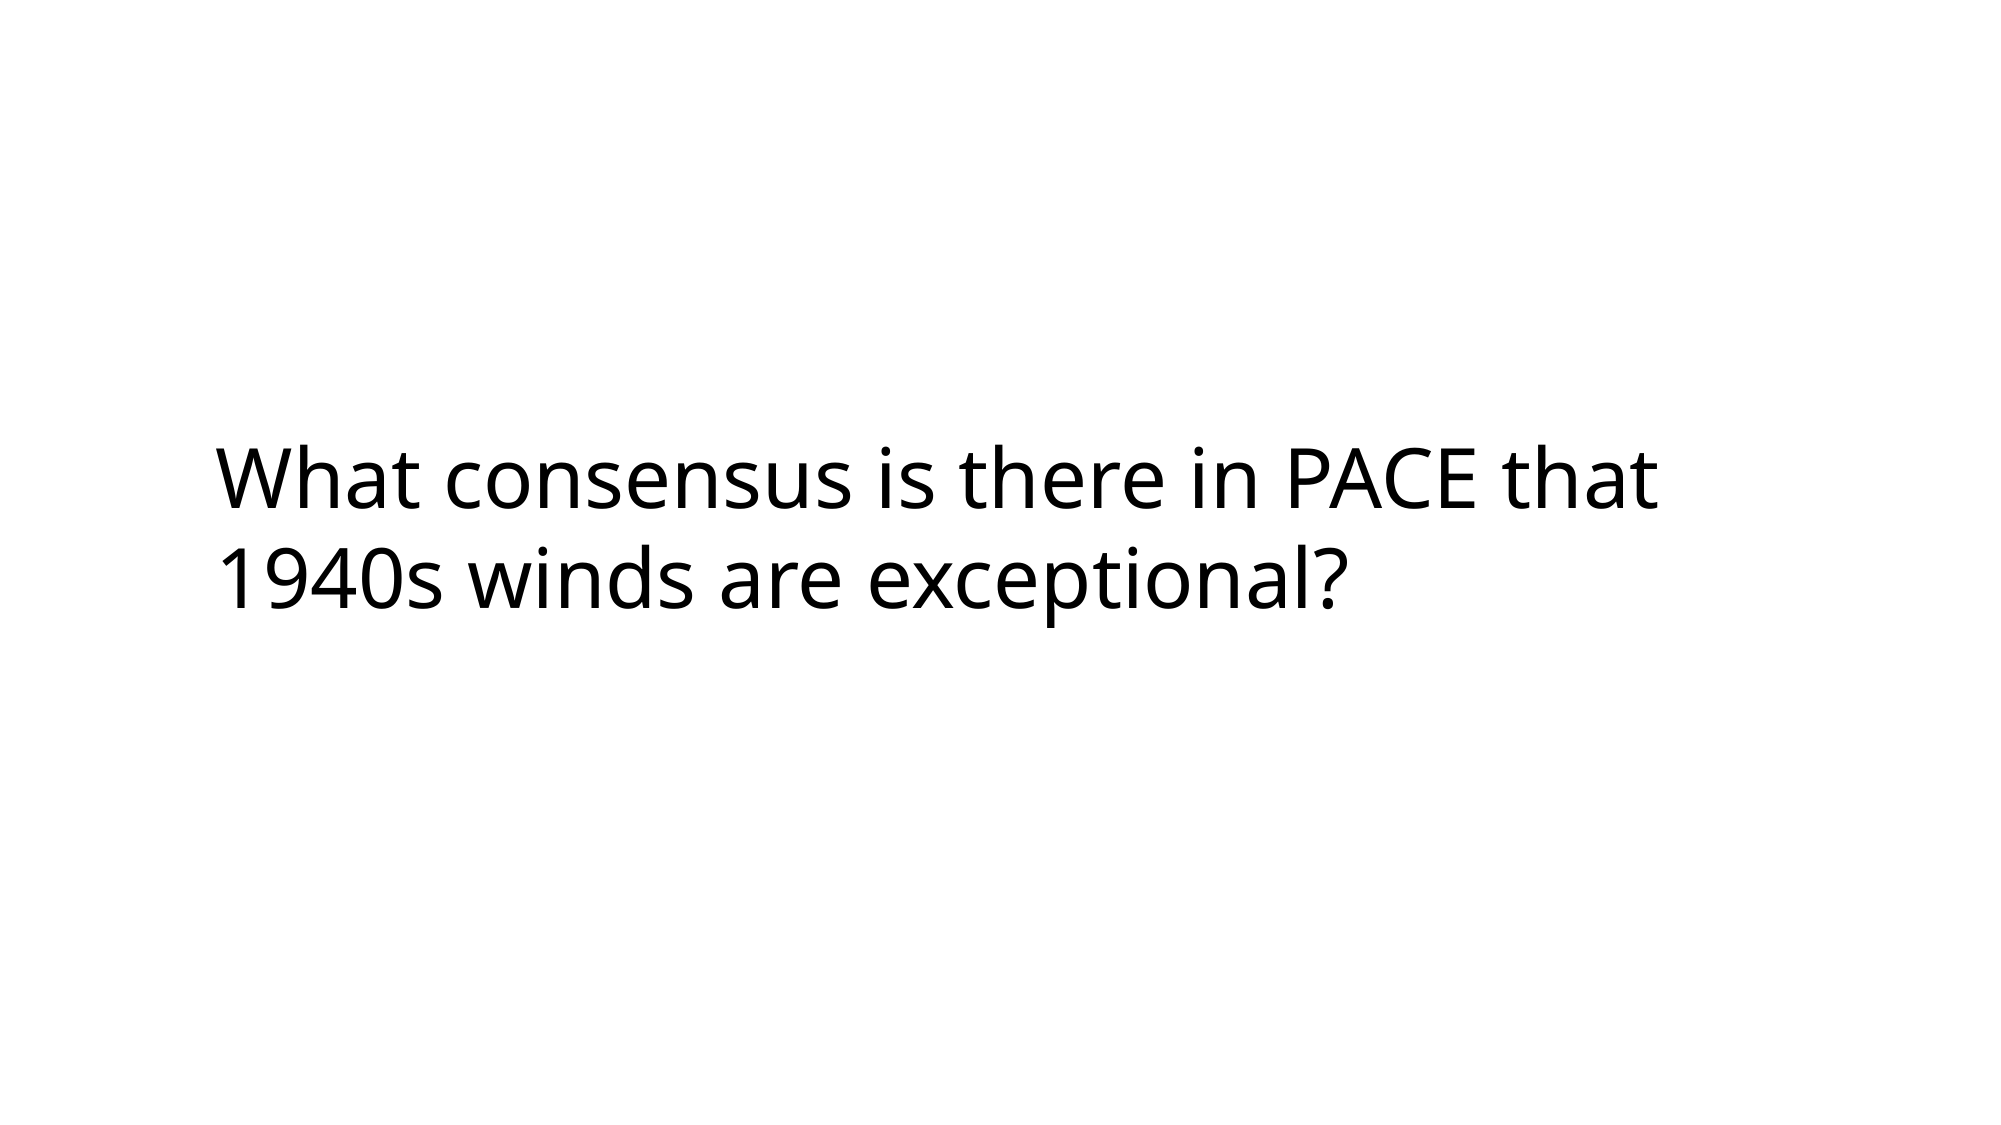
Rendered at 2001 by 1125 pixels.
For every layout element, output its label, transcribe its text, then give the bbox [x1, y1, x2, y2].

title What consensus is there in PACE that 1940s winds are exceptional? [200, 418, 1914, 881]
